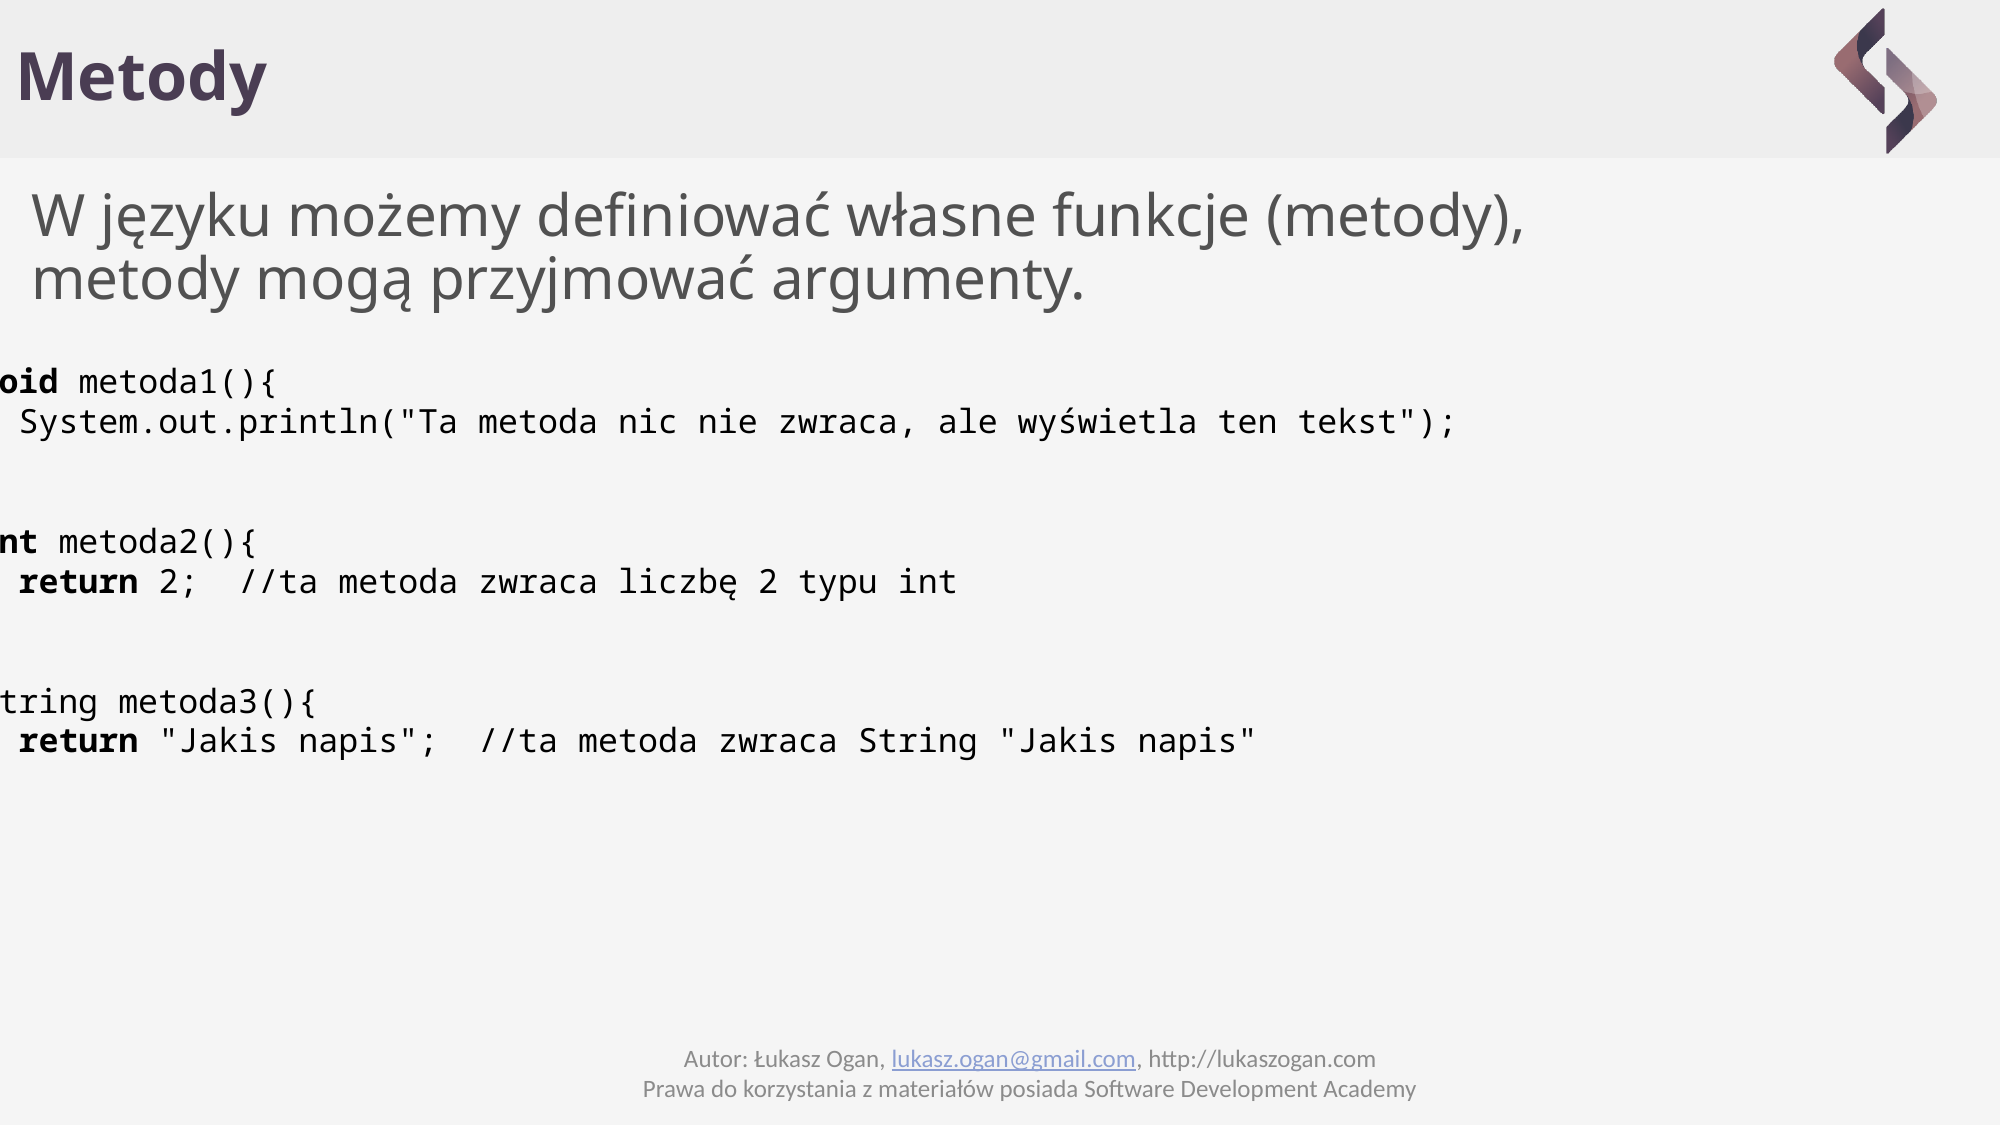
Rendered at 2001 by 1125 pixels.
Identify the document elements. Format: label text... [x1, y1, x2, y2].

title Metody [0, 0, 1788, 158]
picture [1787, 0, 2001, 166]
text_box void metoda1(){ System.out.println("Ta metoda nic nie zwraca, ale wyświetla ten tekst"); } int metoda2(){ return 2; //ta metoda zwraca liczbę 2 typu int } String metoda3(){ return "Jakis napis"; //ta metoda zwraca String "Jakis napis" } [0, 360, 1459, 800]
footer Autor: Łukasz Ogan, lukasz.ogan@gmail.com, http://lukaszogan.com Prawa do korzystania z materiałów posiada Software Development Academy [556, 1042, 1505, 1103]
list W języku możemy definiować własne funkcje (metody), metody mogą przyjmować argumenty. [16, 178, 1742, 328]
